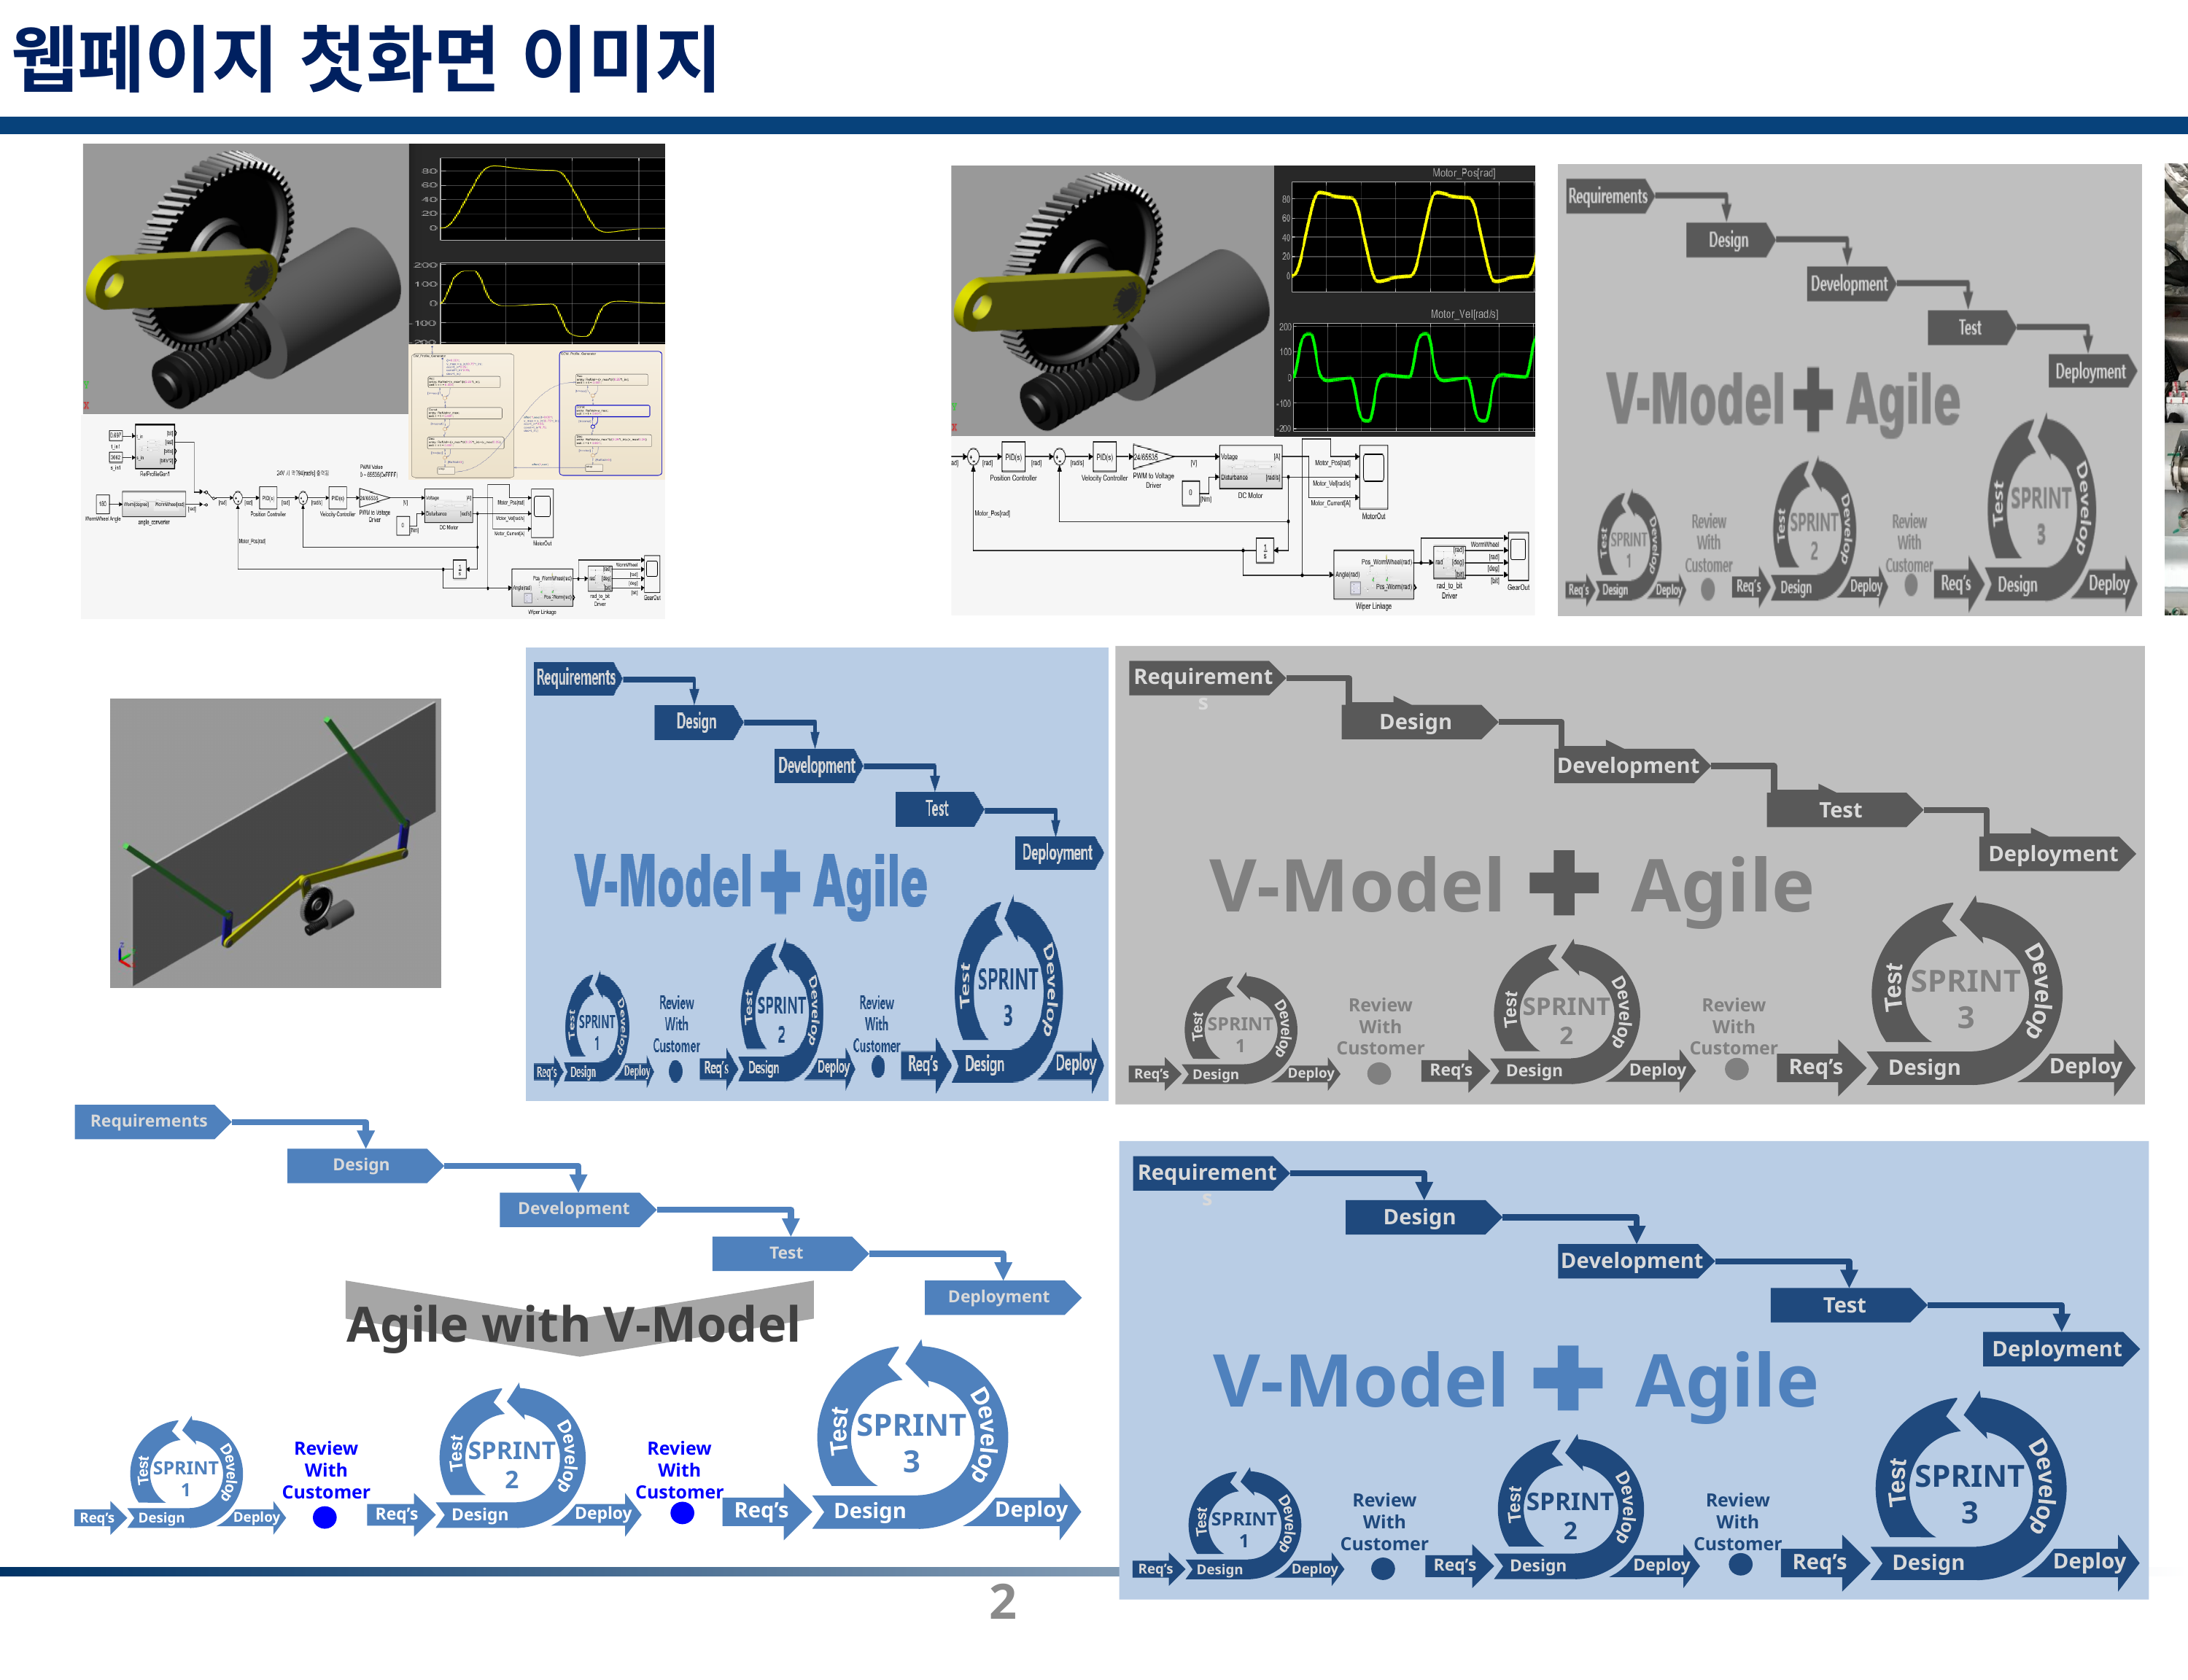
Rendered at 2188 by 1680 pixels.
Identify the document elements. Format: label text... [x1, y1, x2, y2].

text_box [74, 1104, 1082, 1541]
picture [1558, 164, 2142, 617]
picture [525, 648, 1109, 1101]
picture [2164, 163, 2188, 616]
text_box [1115, 645, 2146, 1105]
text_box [951, 166, 1535, 616]
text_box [1119, 1140, 2149, 1600]
title 웹페이지 첫화면 이미지 [0, 7, 2188, 107]
slide_number 2 [748, 1558, 1259, 1649]
picture [110, 699, 441, 988]
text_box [81, 143, 666, 619]
